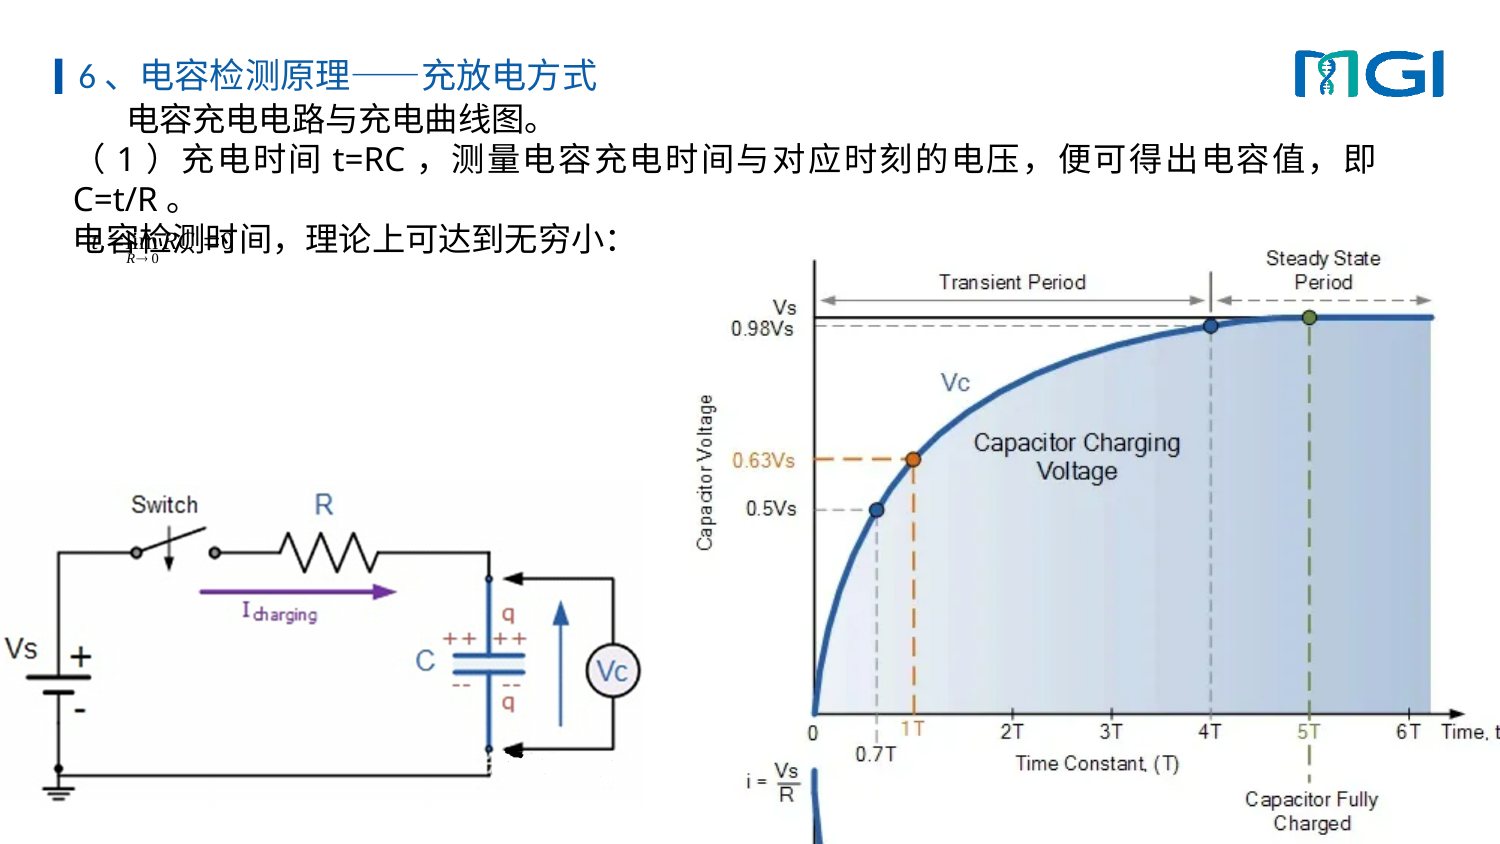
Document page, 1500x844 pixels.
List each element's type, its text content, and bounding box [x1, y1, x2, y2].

picture [655, 234, 1500, 844]
title 6、电容检测原理——充放电方式 [63, 45, 809, 91]
picture [1234, 0, 1500, 182]
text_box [88, 224, 239, 271]
picture [0, 476, 644, 807]
text_box 电容充电电路与充电曲线图。 （1）充电时间t=RC，测量电容充电时间与对应时刻的电压，便可得出电容值，即C=t/R。 电容检测时间，理论上可达到无穷小： [58, 91, 1400, 266]
